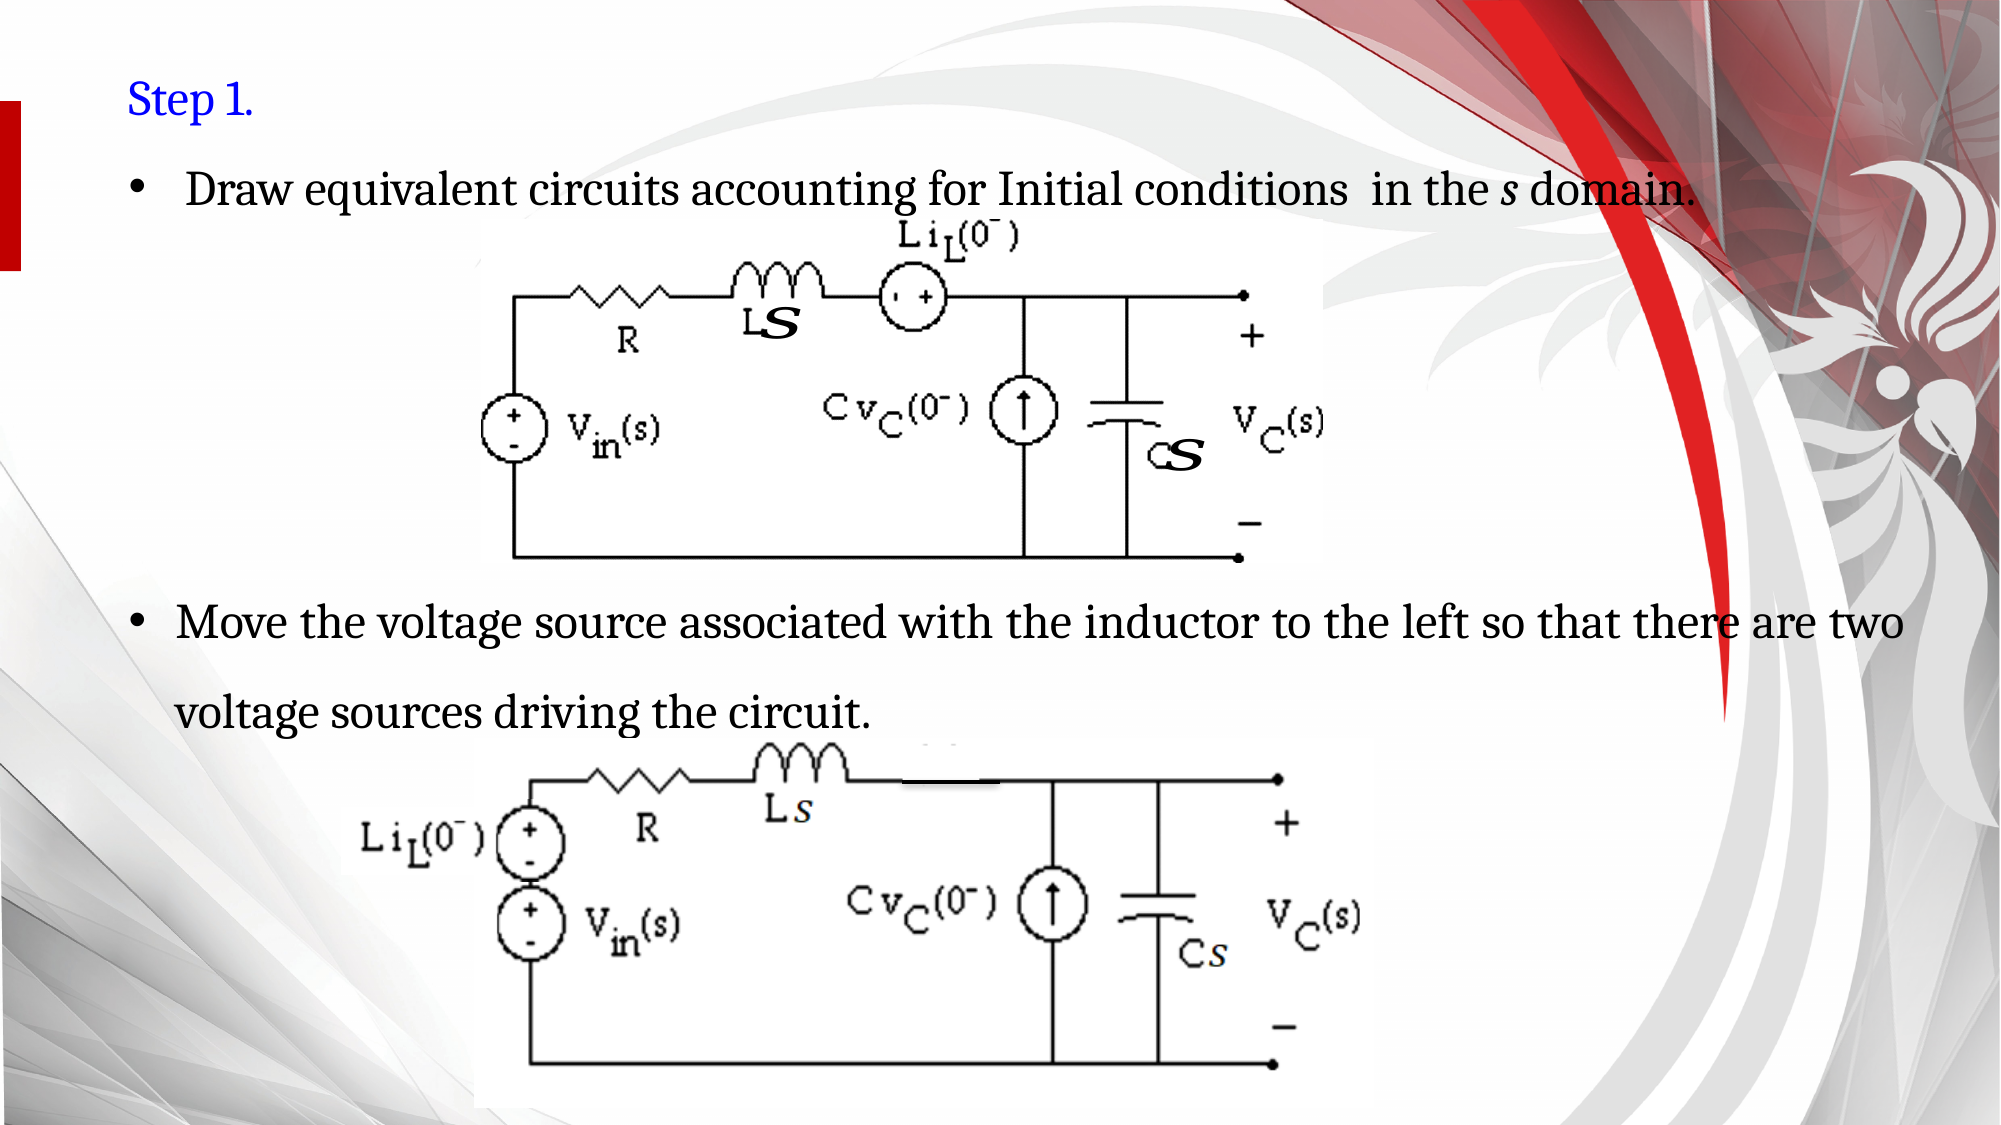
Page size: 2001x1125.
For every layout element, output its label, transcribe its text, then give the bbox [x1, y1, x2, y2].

text_box Move the voltage source associated with the inductor to the left so that there are two voltage sources driving the circuit. [113, 551, 1920, 747]
picture [0, 0, 2000, 1125]
text_box Step 1. Draw equivalent circuits accounting for Initial conditions in the s domain. [113, 28, 2000, 223]
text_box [340, 738, 1374, 1108]
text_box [481, 219, 1323, 563]
